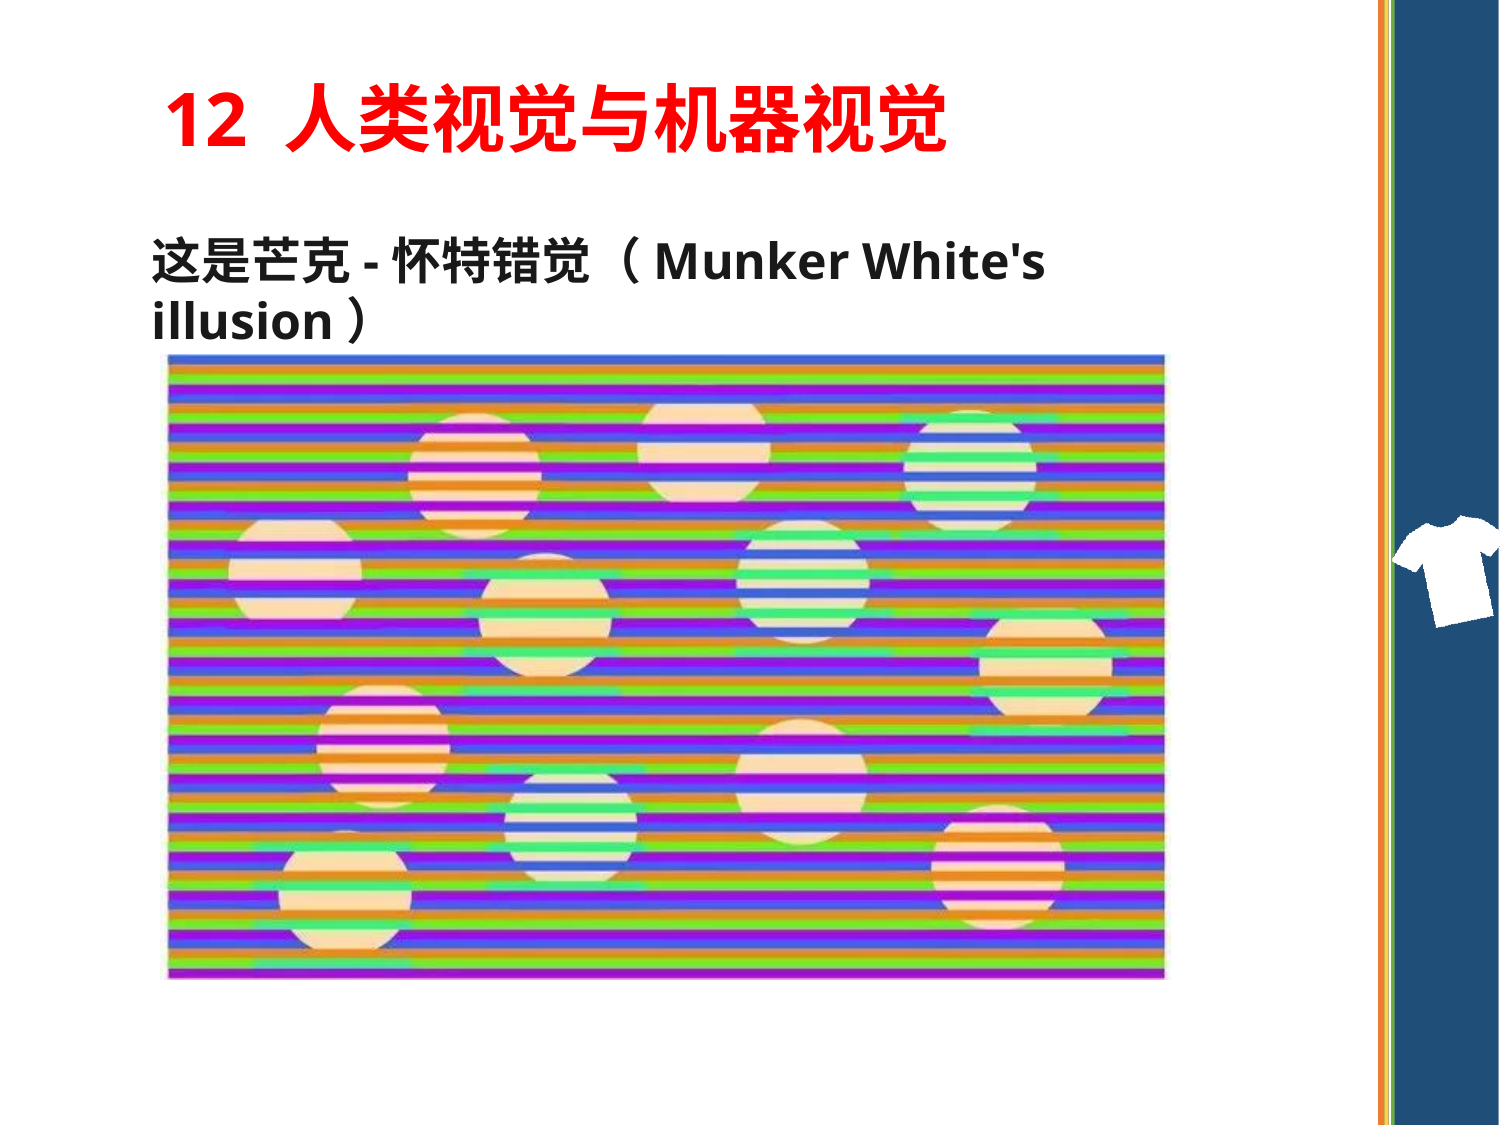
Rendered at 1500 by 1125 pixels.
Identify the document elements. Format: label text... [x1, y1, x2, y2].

picture [160, 354, 1171, 980]
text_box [1378, 0, 1500, 1125]
text_box 这是芒克-怀特错觉（Munker White's illusion） [137, 221, 1195, 357]
text_box 12 人类视觉与机器视觉 [80, 43, 965, 202]
